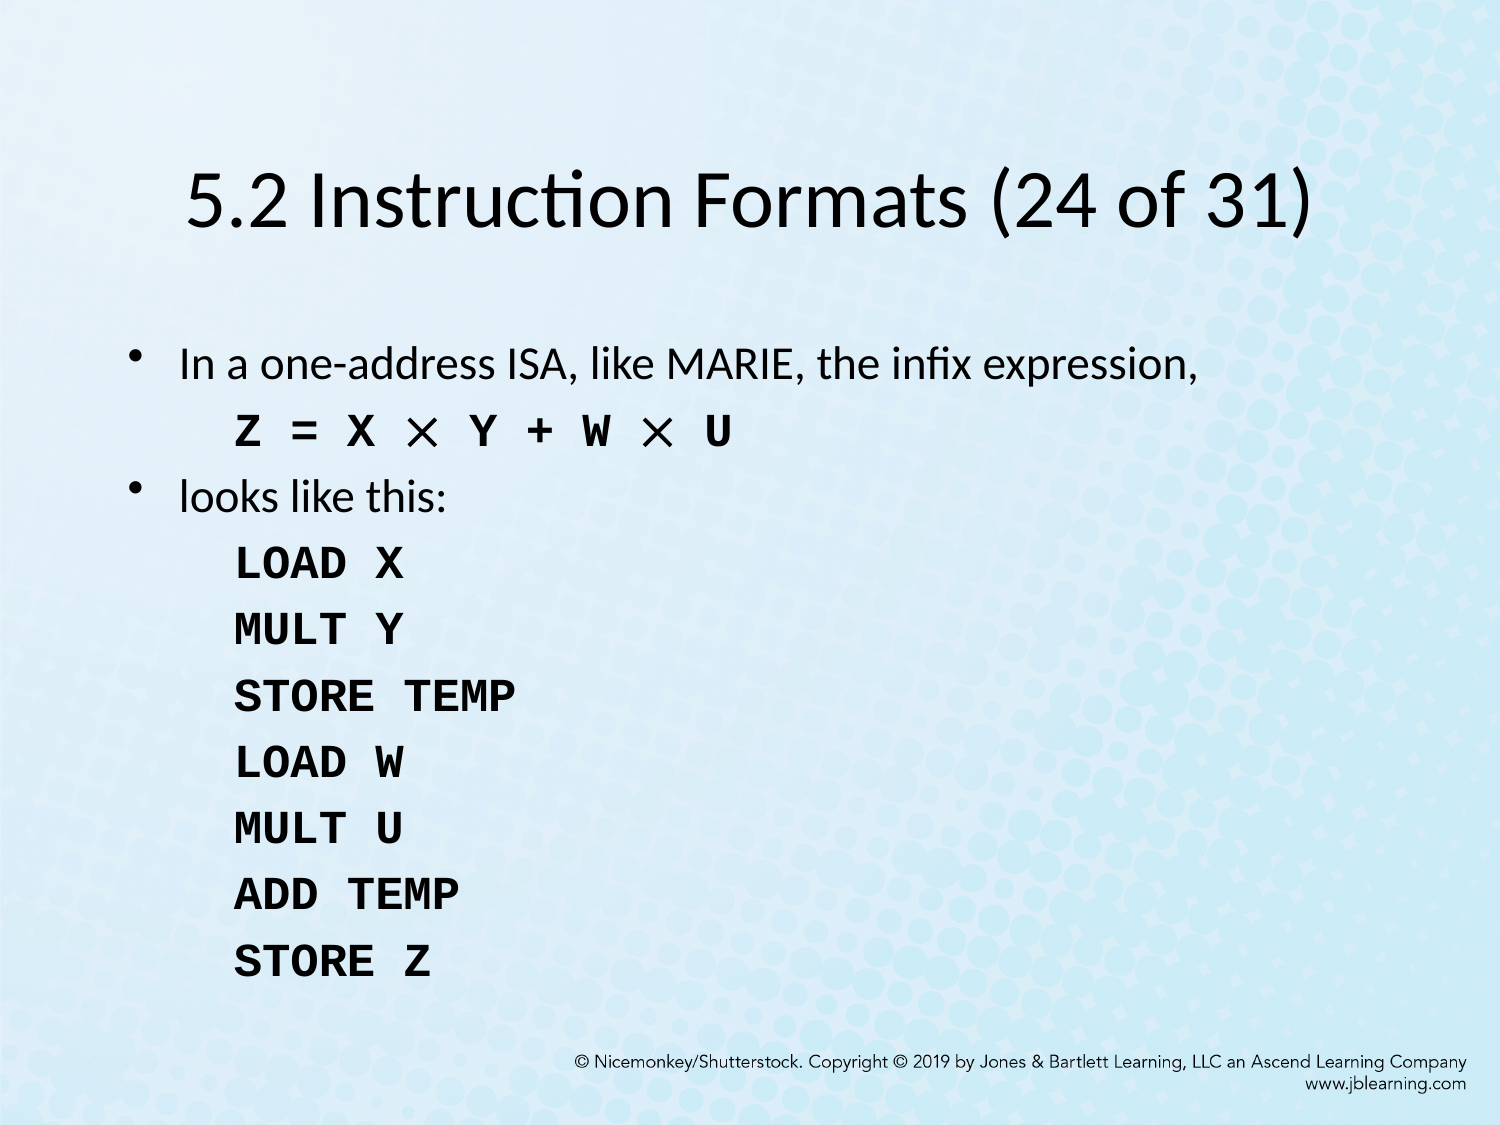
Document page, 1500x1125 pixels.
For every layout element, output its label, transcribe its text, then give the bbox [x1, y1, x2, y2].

title 5.2 Instruction Formats (24 of 31) [112, 99, 1388, 288]
picture [0, 0, 1500, 1125]
list In a one-address ISA, like MARIE, the infix expression, Z = X  Y + W  U looks like this: LOAD X MULT Y STORE TEMP LOAD W MULT U ADD TEMP STORE Z [112, 324, 1388, 1000]
